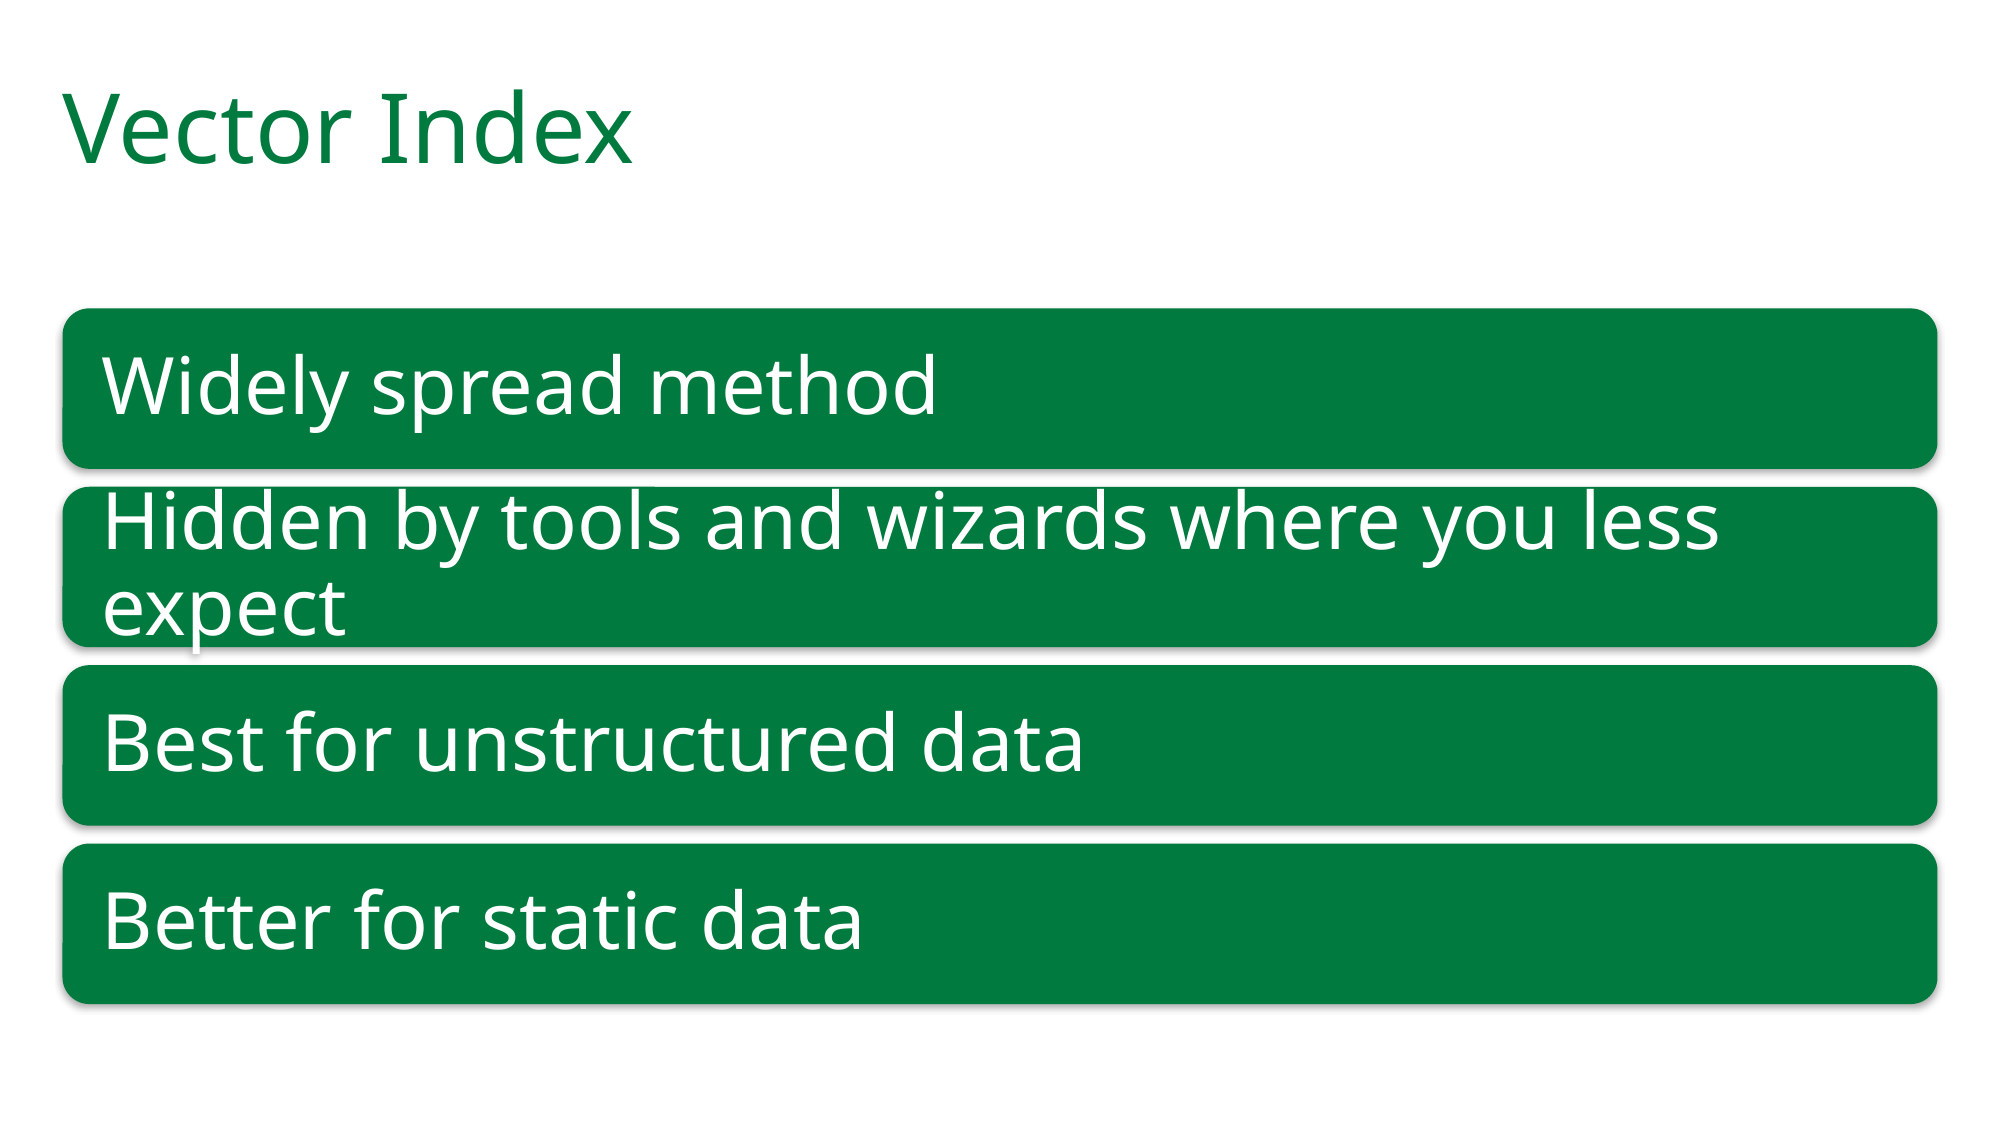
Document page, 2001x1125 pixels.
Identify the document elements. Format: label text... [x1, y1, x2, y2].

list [62, 249, 1938, 1063]
title Vector Index [62, 62, 1938, 188]
